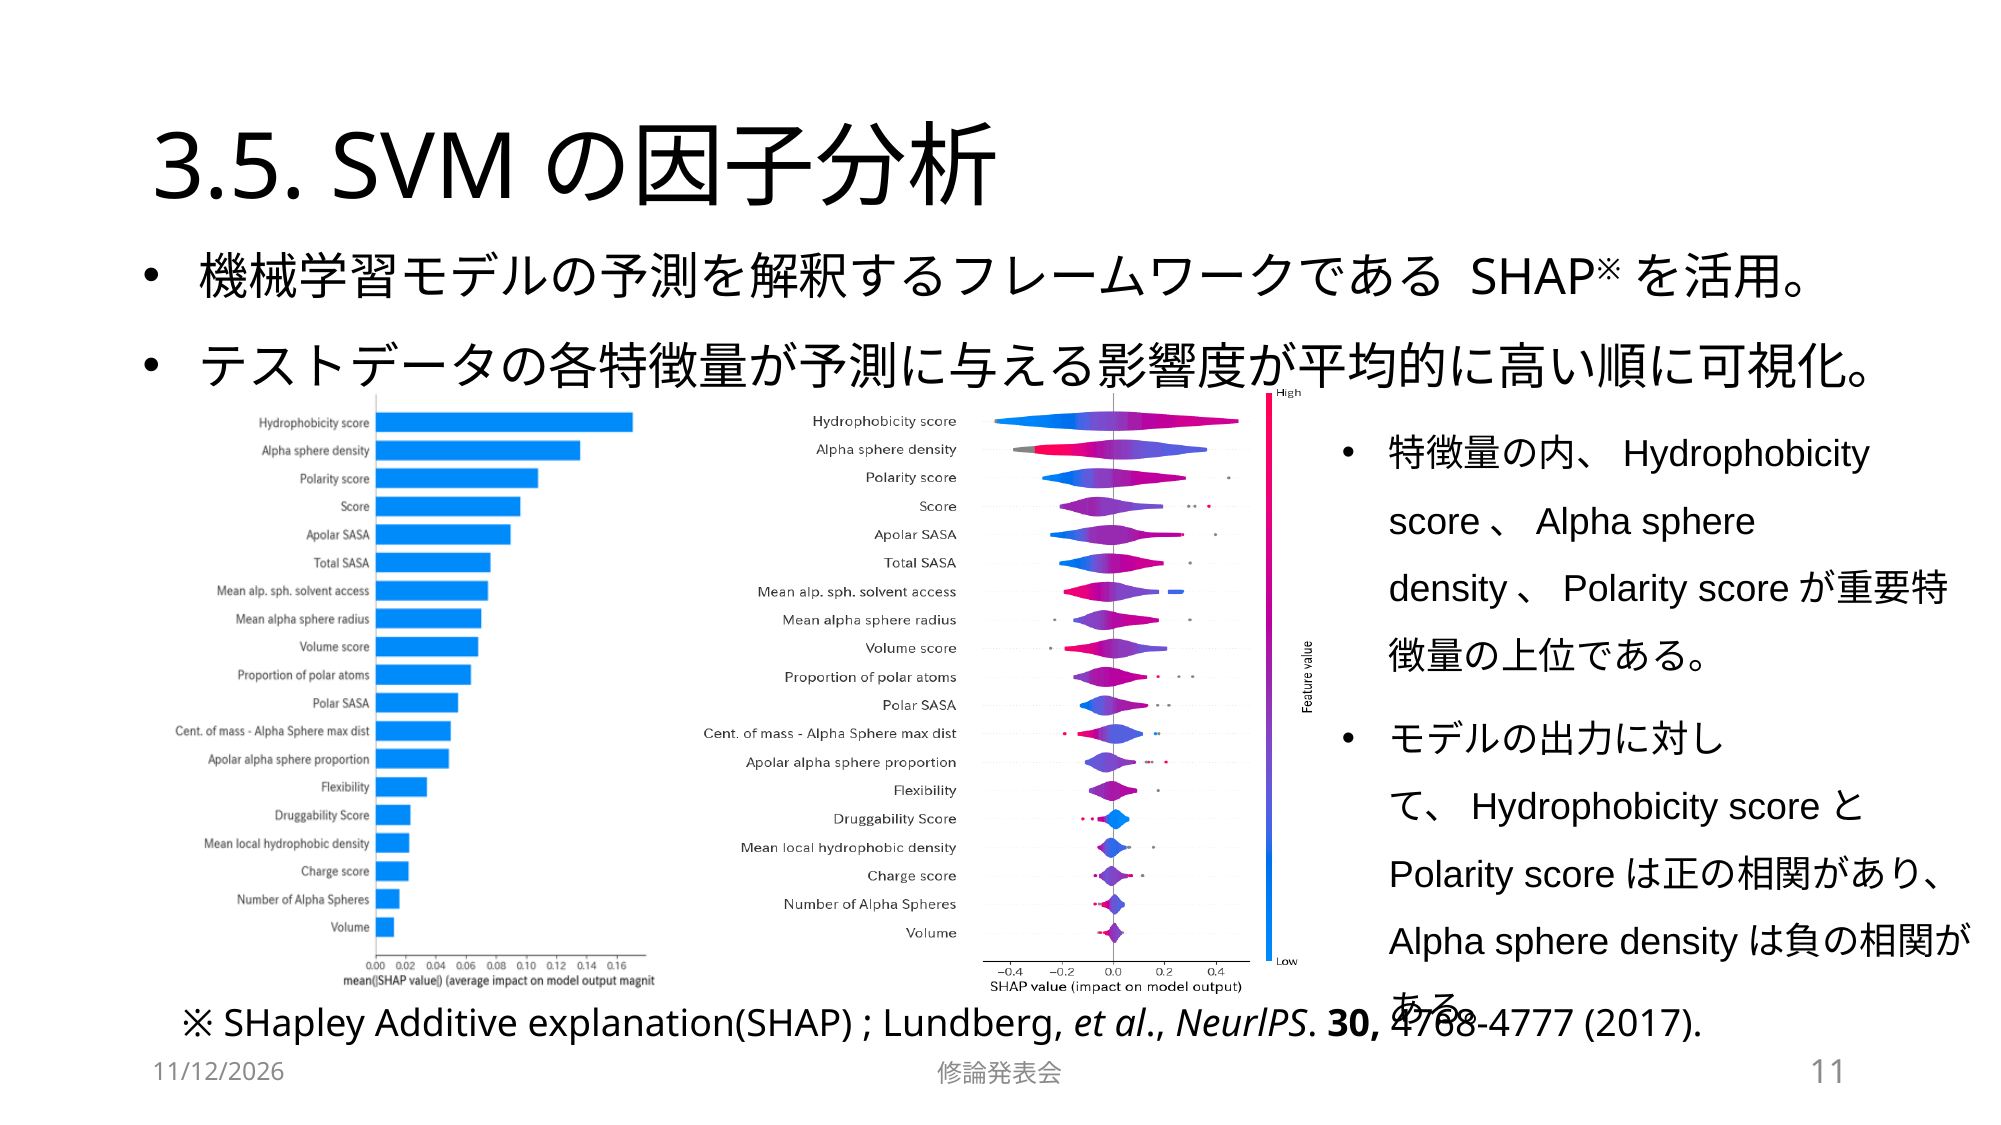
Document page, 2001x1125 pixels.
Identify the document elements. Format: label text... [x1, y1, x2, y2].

text_box ※ SHapley Additive explanation(SHAP) ; Lundberg, et al., NeurlPS. 30, 4768-4777 (2017). [167, 991, 1728, 1052]
title 3.5. SVMの因子分析 [137, 59, 1863, 206]
picture [691, 378, 1328, 1004]
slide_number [137, 1042, 588, 1103]
text_box 特徴量の内、Hydrophobicity score、Alpha sphere density、Polarity scoreが重要特徴量の上位である。 [1328, 399, 2000, 685]
footer 修論発表会 [662, 1052, 1338, 1103]
slide_number 10 [1412, 1042, 1863, 1103]
text_box 機械学習モデルの予測を解釈するフレームワークである SHAP※を活用。 テストデータの各特徴量が予測に与える影響度が平均的に高い順に可視化。 [127, 206, 1939, 402]
picture [166, 384, 655, 998]
text_box モデルの出力に対して、Hydrophobicity scoreとPolarity scoreは正の相関があり、Alpha sphere densityは負の相関がある。 [1328, 685, 2000, 1038]
